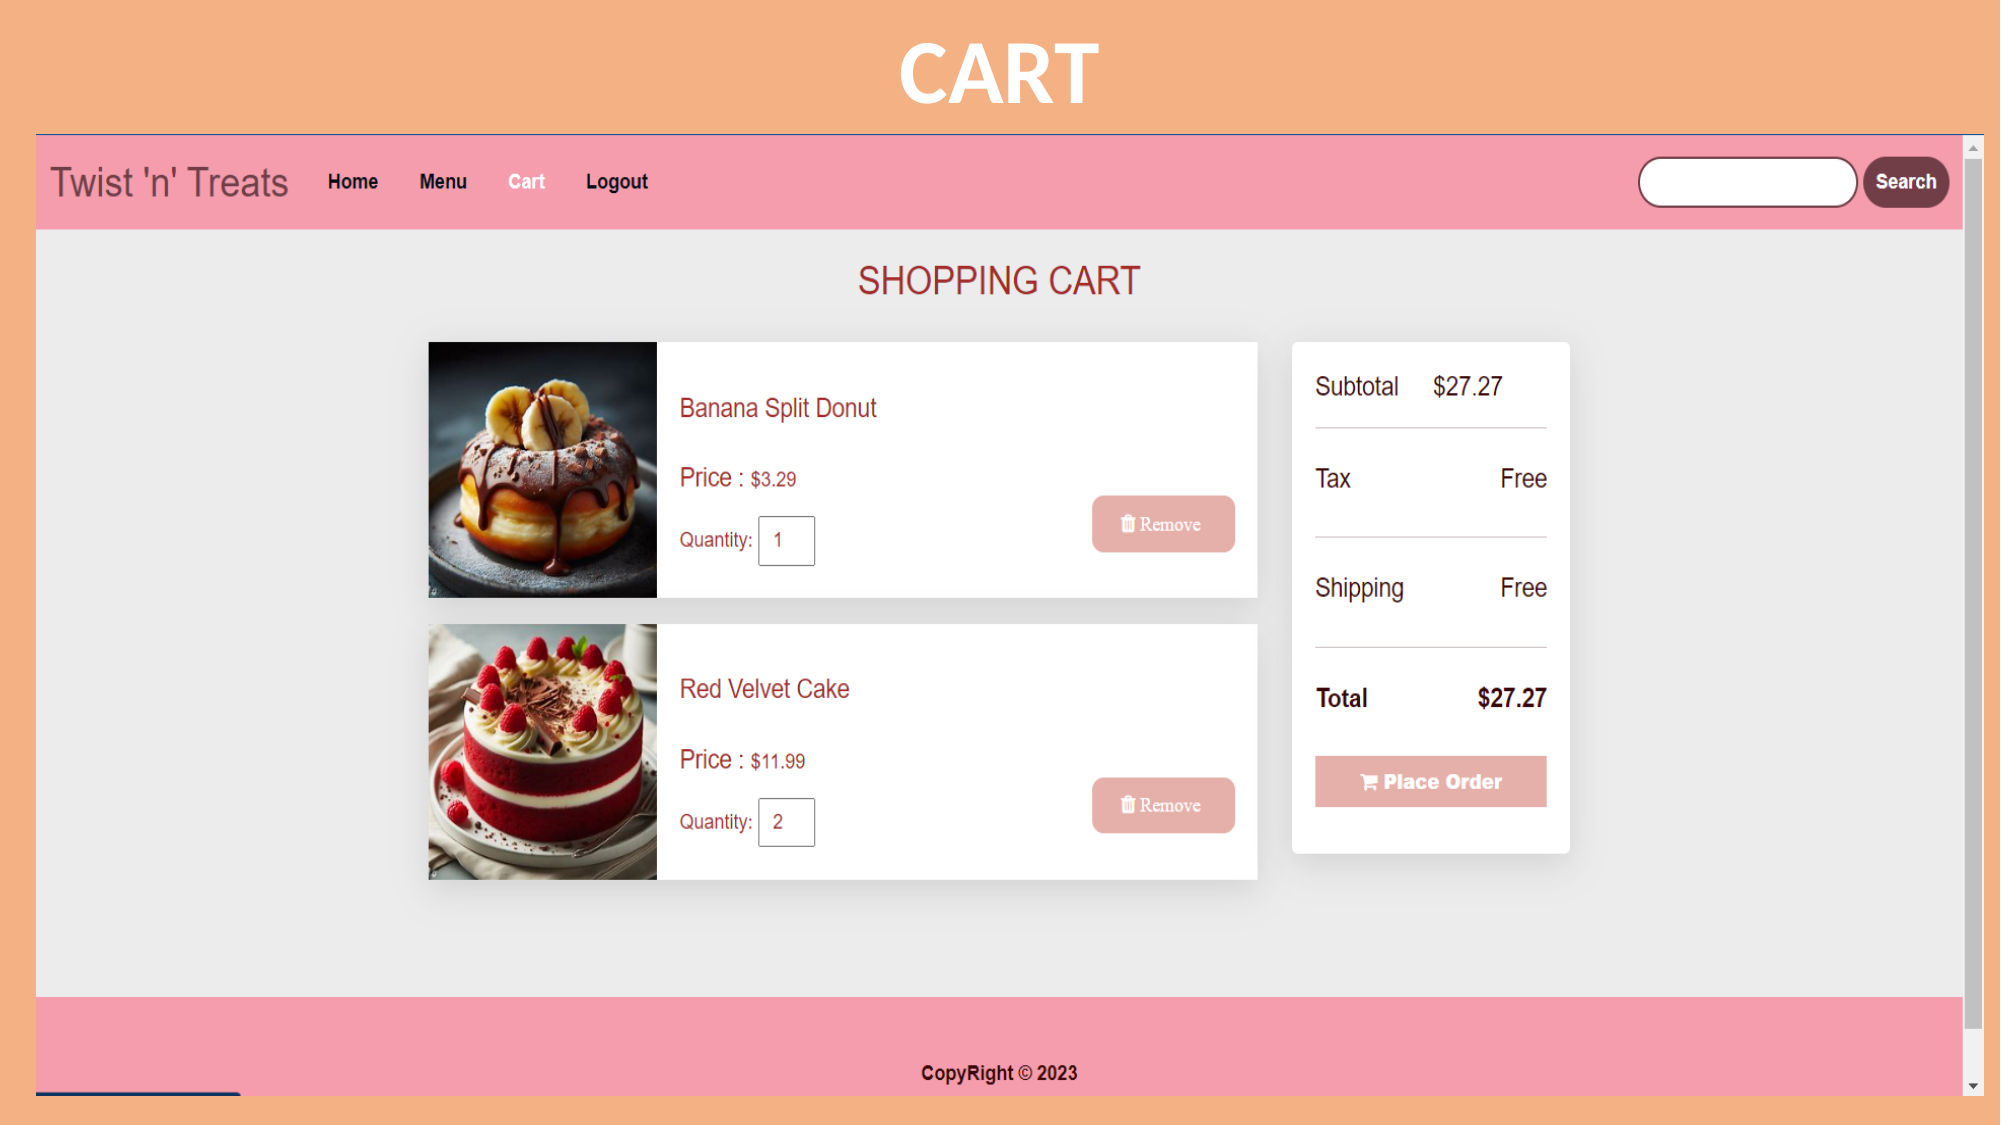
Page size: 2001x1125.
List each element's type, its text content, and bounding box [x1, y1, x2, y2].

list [36, 134, 1984, 1096]
title CART [137, 0, 1863, 134]
